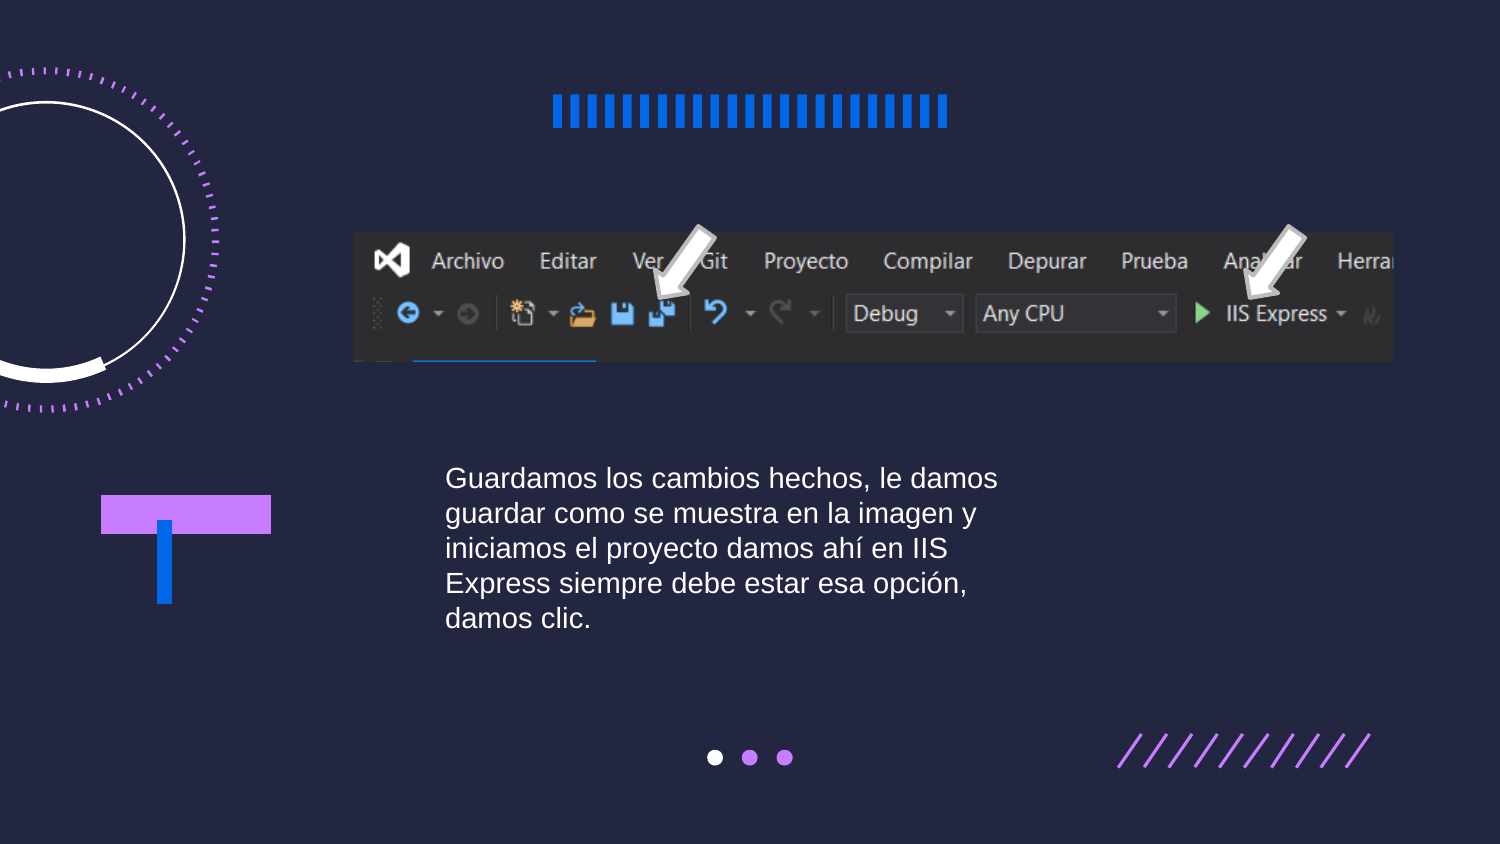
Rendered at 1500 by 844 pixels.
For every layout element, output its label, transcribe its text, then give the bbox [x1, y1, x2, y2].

text_box Guardamos los cambios hechos, le damos guardar como se muestra en la imagen y iniciamos el proyecto damos ahí en IIS Express siempre debe estar esa opción, damos clic. [430, 452, 1044, 642]
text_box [706, 749, 794, 766]
picture [305, 231, 1394, 362]
text_box [692, 224, 708, 230]
text_box [1283, 224, 1298, 230]
